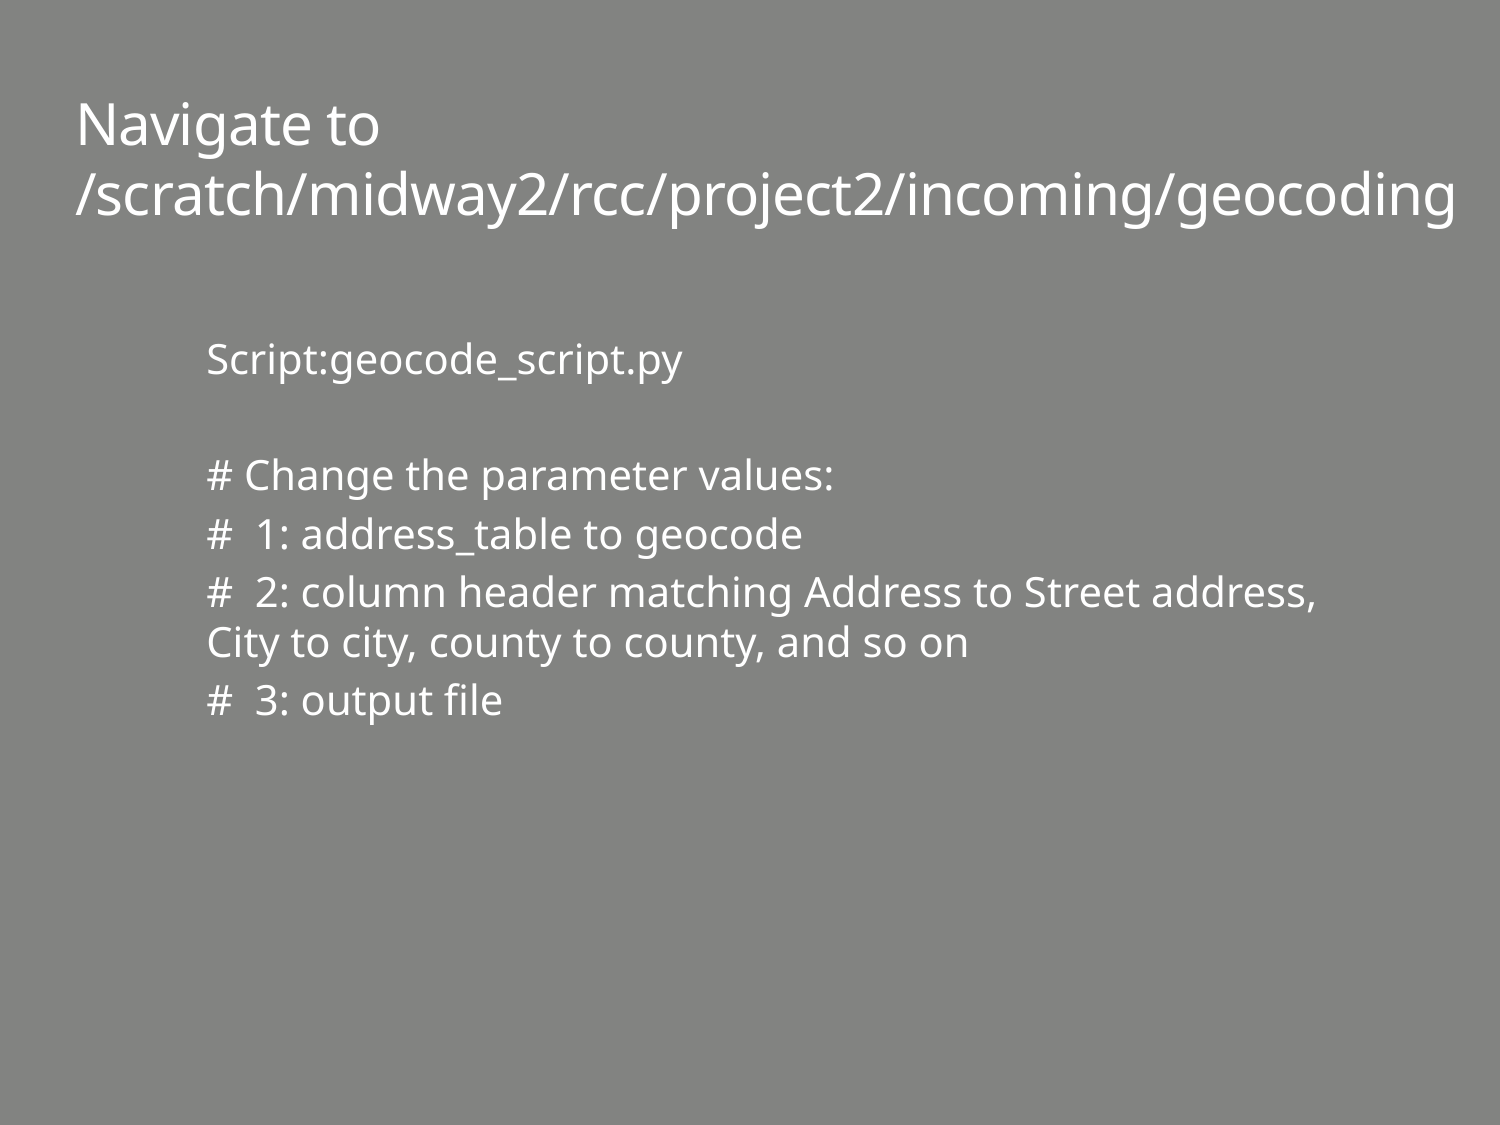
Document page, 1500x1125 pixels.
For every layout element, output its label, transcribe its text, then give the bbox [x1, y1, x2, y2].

title Navigate to /scratch/midway2/rcc/project2/incoming/geocoding [75, 87, 1475, 181]
list Script:geocode_script.py # Change the parameter values: # 1: address_table to geocode # 2: column header matching Address to Street address, City to city, county to county, and so on # 3: output file [150, 324, 1388, 951]
